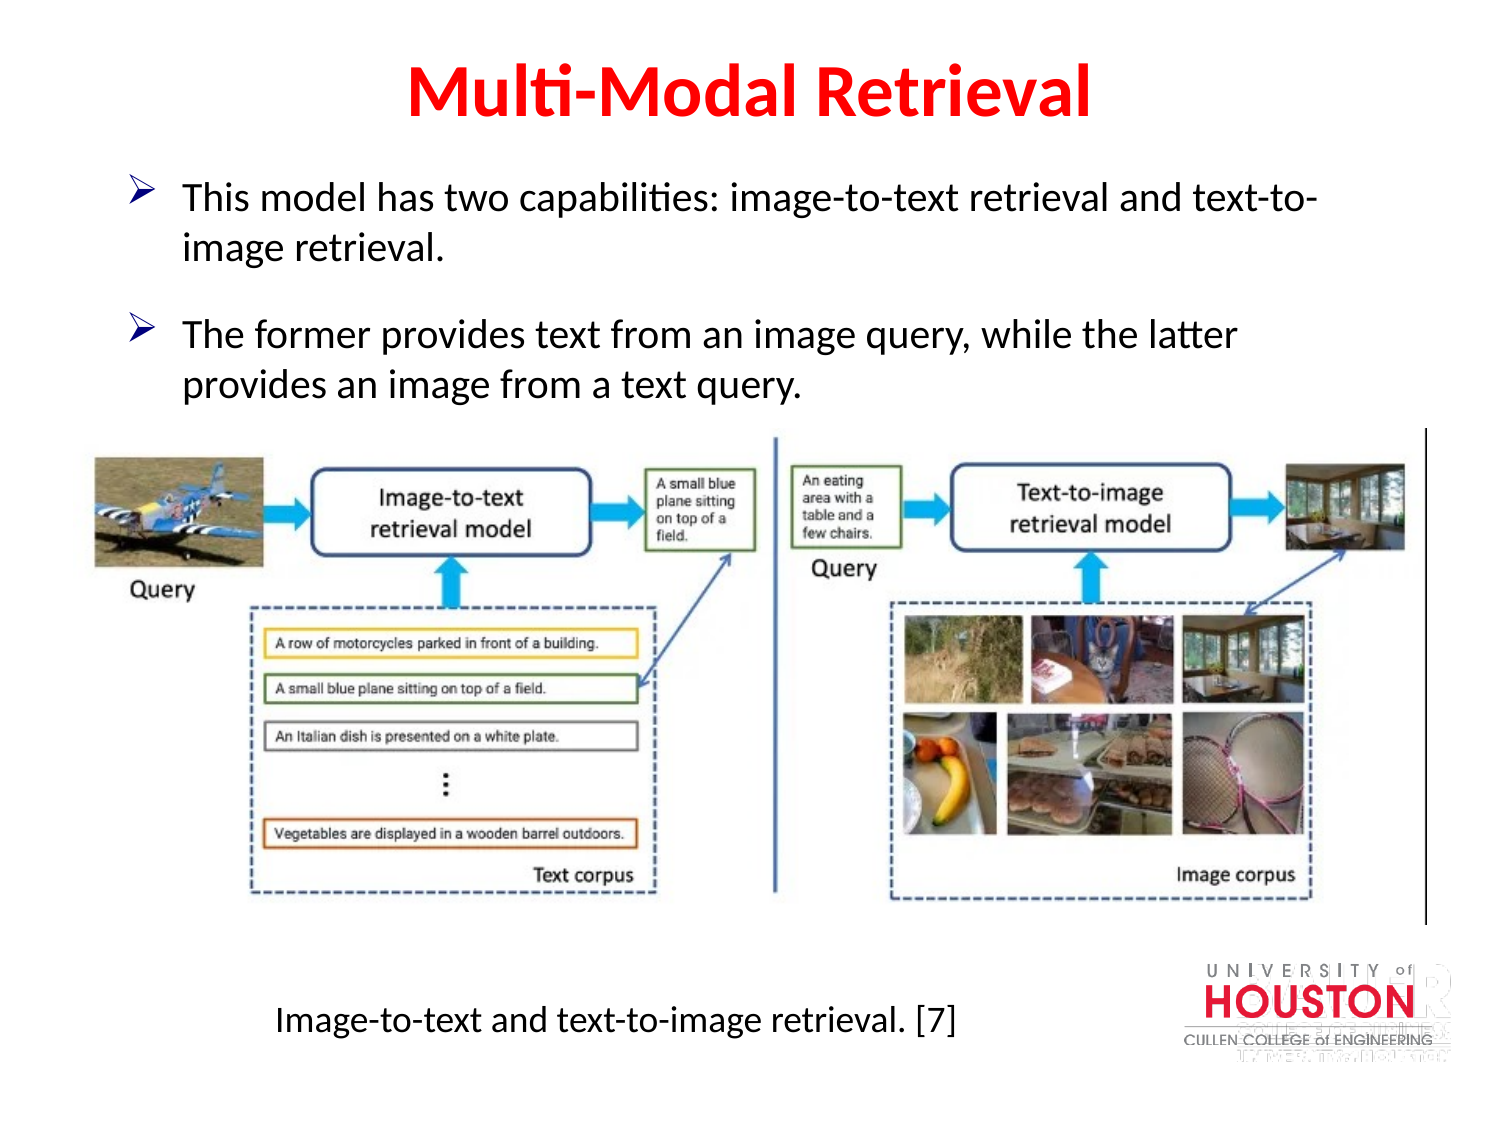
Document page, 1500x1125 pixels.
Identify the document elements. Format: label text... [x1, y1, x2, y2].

picture [1183, 963, 1452, 1062]
text_box Multi-Modal Retrieval [49, 20, 1451, 164]
text_box Image-to-text and text-to-image retrieval. [7] [260, 987, 1015, 1048]
text_box This model has two capabilities: image-to-text retrieval and text-to-image retrieval. The former provides text from an image query, while the latter provides an image from a text query. [110, 162, 1390, 426]
picture [73, 427, 1427, 926]
